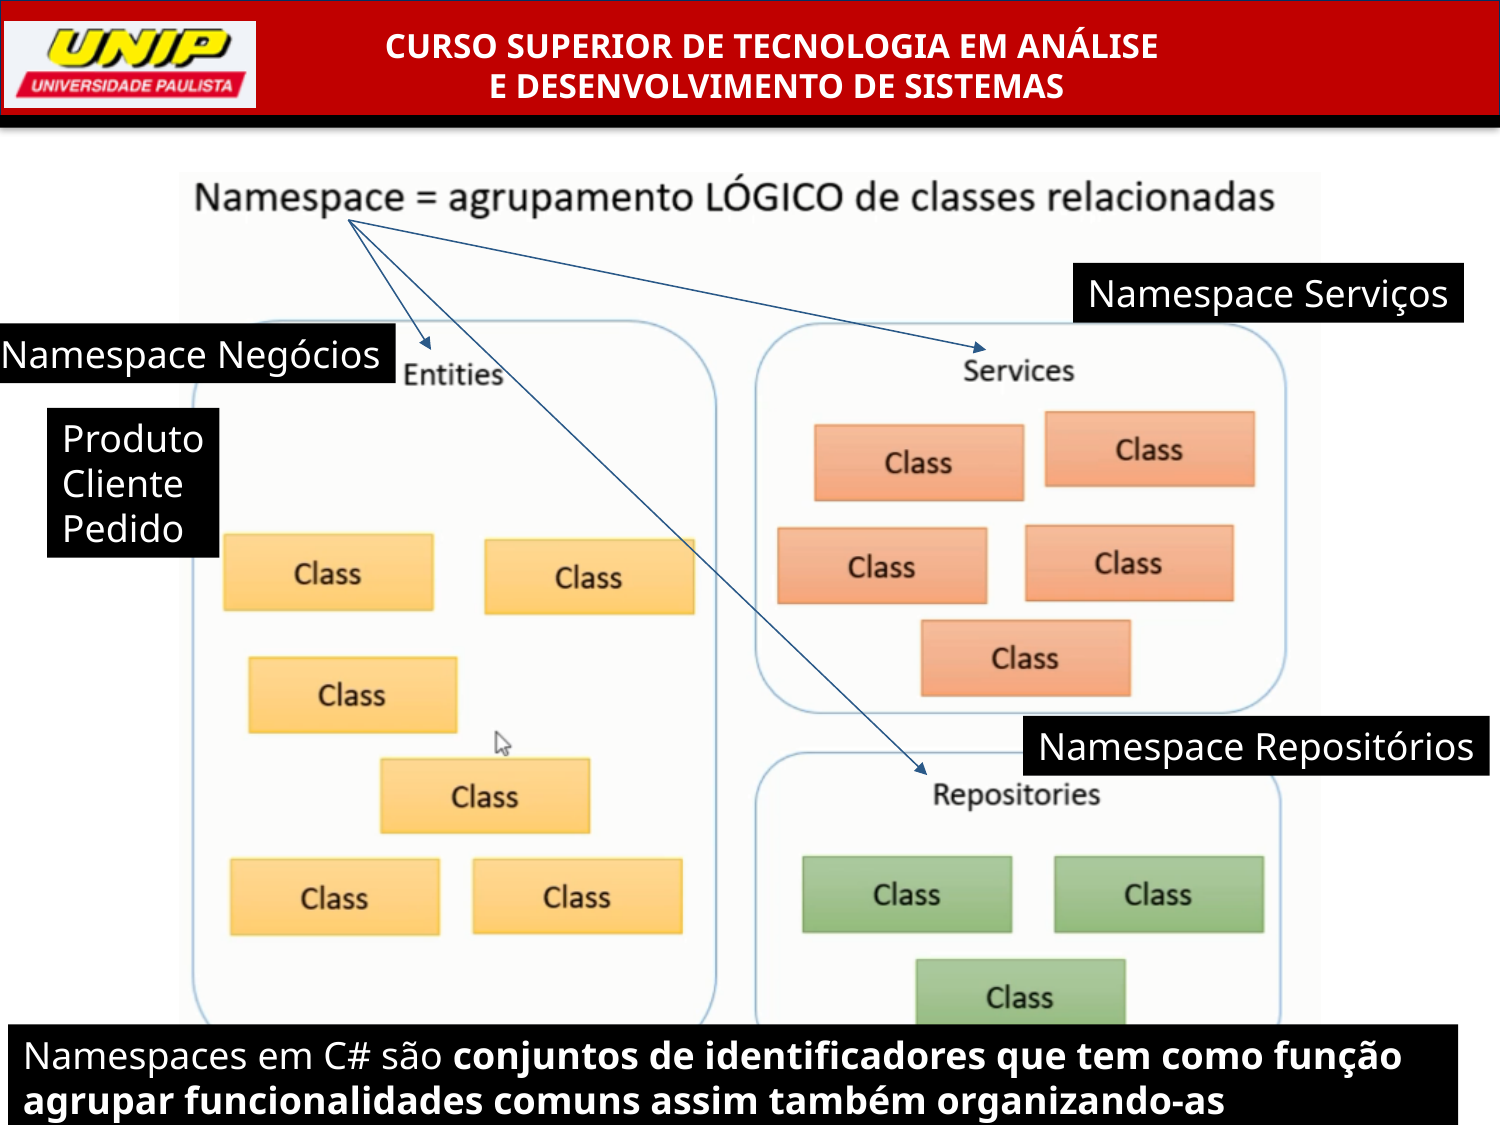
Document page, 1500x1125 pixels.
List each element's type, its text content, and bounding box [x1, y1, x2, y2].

text_box Produto Cliente Pedido [47, 407, 173, 558]
picture [4, 21, 256, 108]
text_box Namespace Repositórios [1326, 715, 1490, 776]
text_box Namespace Serviços [1326, 262, 1464, 323]
picture [178, 171, 1321, 1100]
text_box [928, 219, 987, 350]
text_box Namespace Negócios [0, 323, 173, 384]
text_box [348, 219, 928, 776]
text_box Namespaces em C# são conjuntos de identificadores que tem como função agrupar funcionalidades comuns assim também organizando-as [8, 1024, 1459, 1125]
